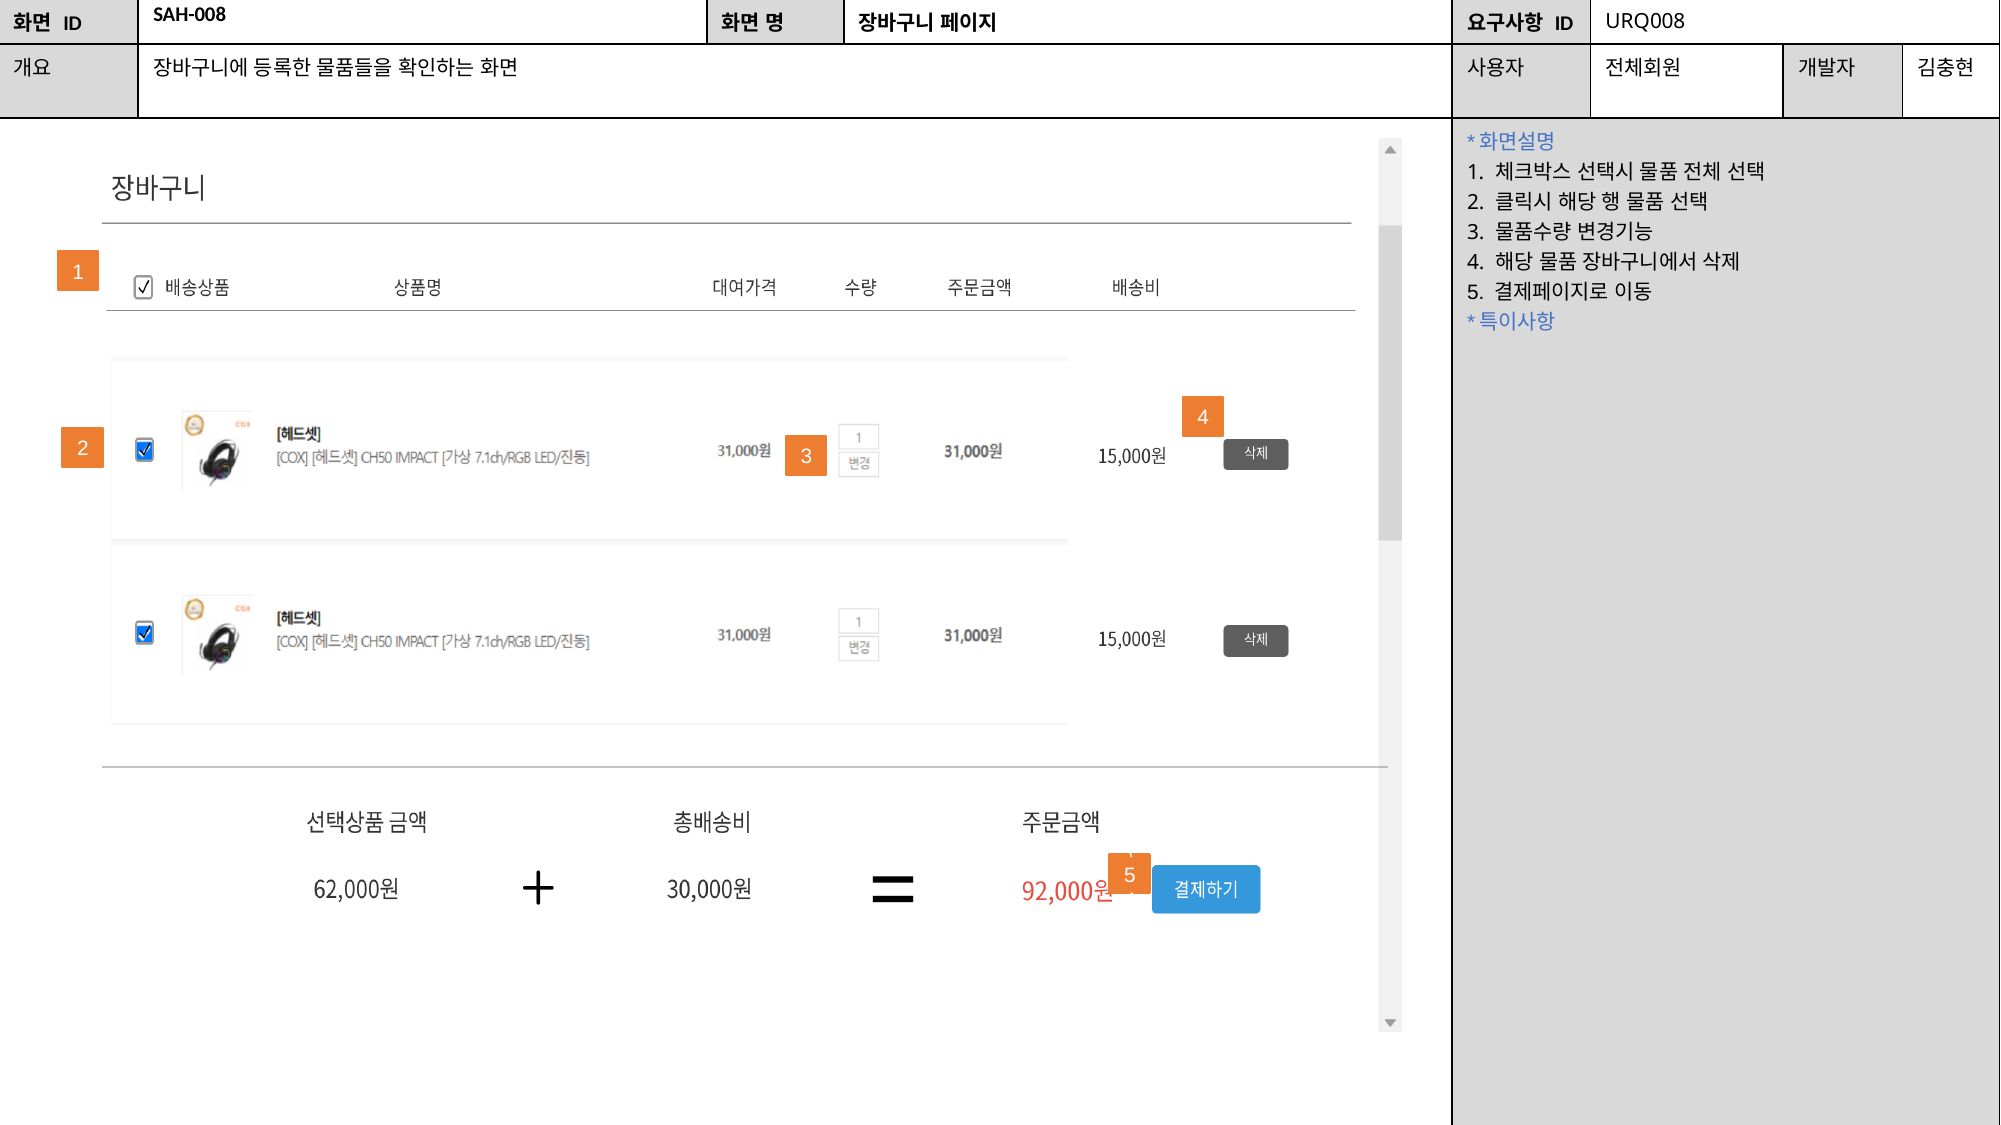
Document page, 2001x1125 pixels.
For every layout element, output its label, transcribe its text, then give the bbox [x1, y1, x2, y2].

table_cell 개요 [0, 45, 137, 117]
table_cell 김충현 [1903, 45, 1999, 117]
table_cell 사용자 [1453, 45, 1590, 117]
table_cell 전체회원 [1591, 45, 1782, 117]
table_header SAH-008 [139, 0, 706, 43]
table_header 화면 명 [708, 0, 843, 43]
table_cell *화면설명 1. 체크박스 선택시 물품 전체 선택 2. 클릭시 해당 행 물품 선택 3. 물품수량 변경기능 4. 해당 물품 장바구니에서 삭제 5. 결제페이지로 이동 *특이사항 [1453, 119, 1999, 1125]
table_cell [0, 119, 1451, 1125]
table_header URQ008 [1591, 0, 1999, 43]
table_header 화면 ID [0, 0, 137, 43]
table_cell 장바구니에 등록한 물품들을 확인하는 화면 [139, 45, 1451, 117]
text_box 1 [57, 251, 97, 291]
text_box 2 [62, 428, 97, 467]
picture [102, 125, 1402, 1032]
table_header 장바구니 페이지 [845, 0, 1451, 43]
table_header 요구사항 ID [1453, 0, 1590, 43]
table_cell 개발자 [1784, 45, 1902, 117]
